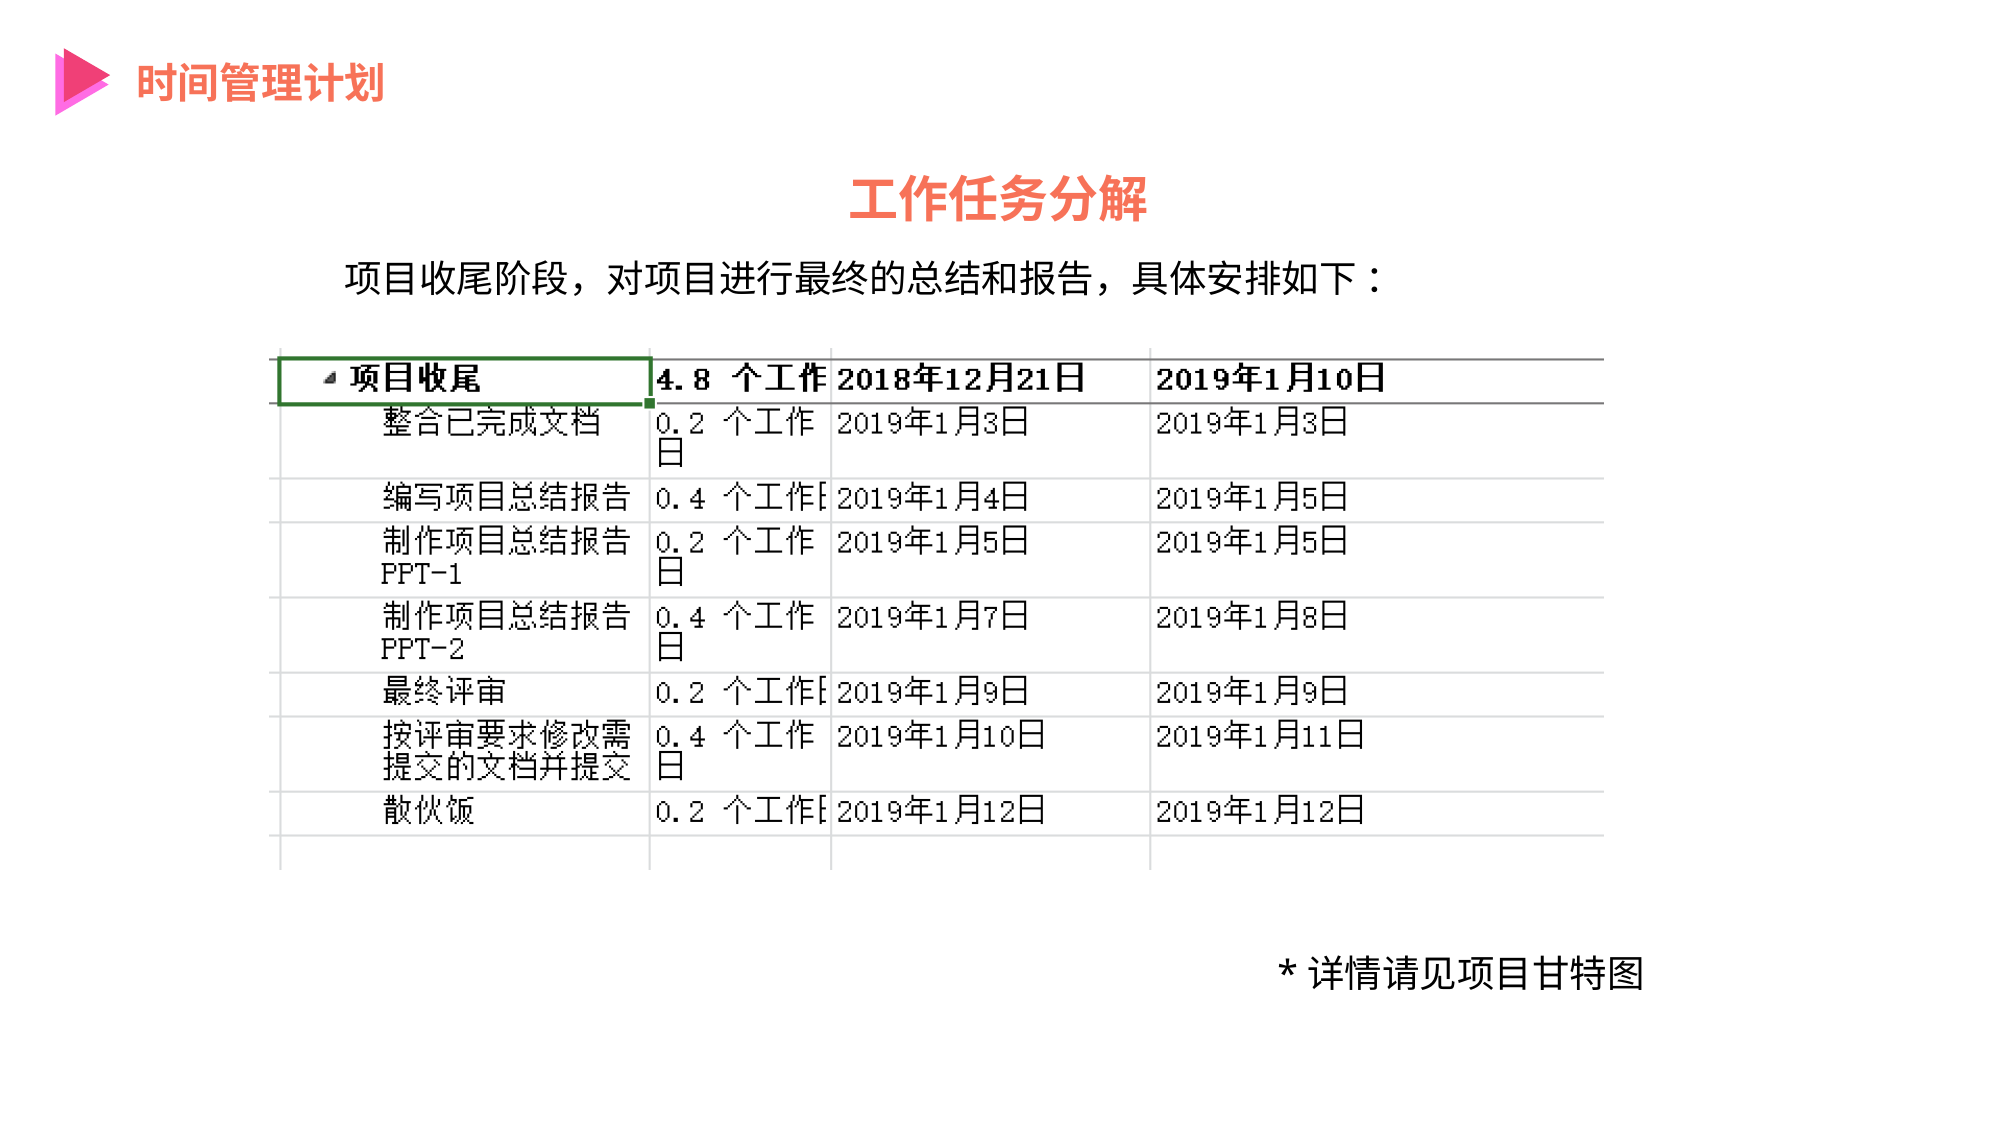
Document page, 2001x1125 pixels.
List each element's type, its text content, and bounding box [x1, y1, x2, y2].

text_box 工作任务分解 [707, 159, 1289, 235]
text_box *详情请见项目甘特图 [1262, 942, 1660, 1002]
text_box 时间管理计划 [121, 48, 455, 114]
picture [269, 348, 1604, 870]
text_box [55, 48, 111, 116]
text_box 项目收尾阶段，对项目进行最终的总结和报告，具体安排如下 ： [242, 247, 1697, 308]
